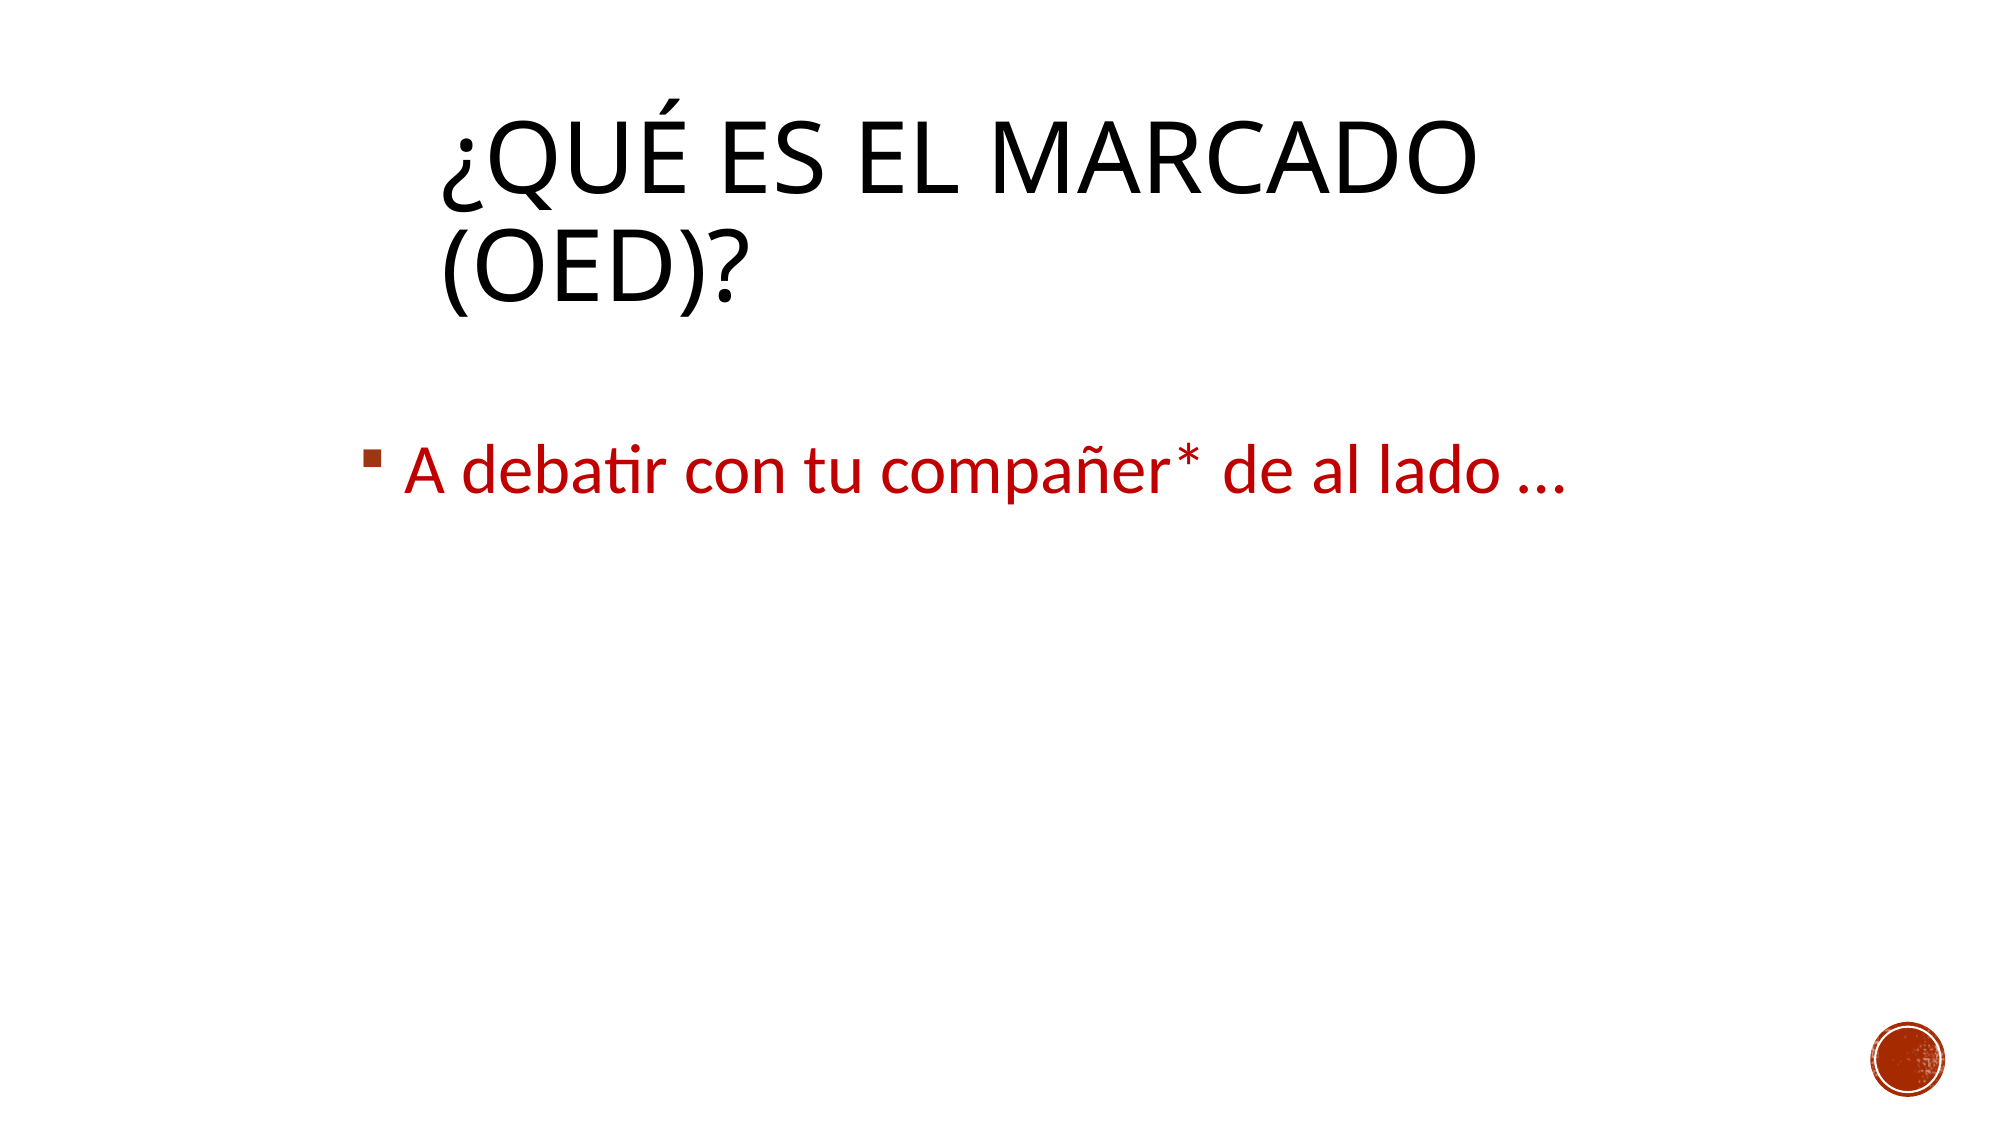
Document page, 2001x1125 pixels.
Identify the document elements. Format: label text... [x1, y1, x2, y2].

title ¿Qué es el marcado (OED)? [425, 167, 1751, 264]
list A debatir con tu compañer* de al lado … [343, 349, 1686, 1059]
